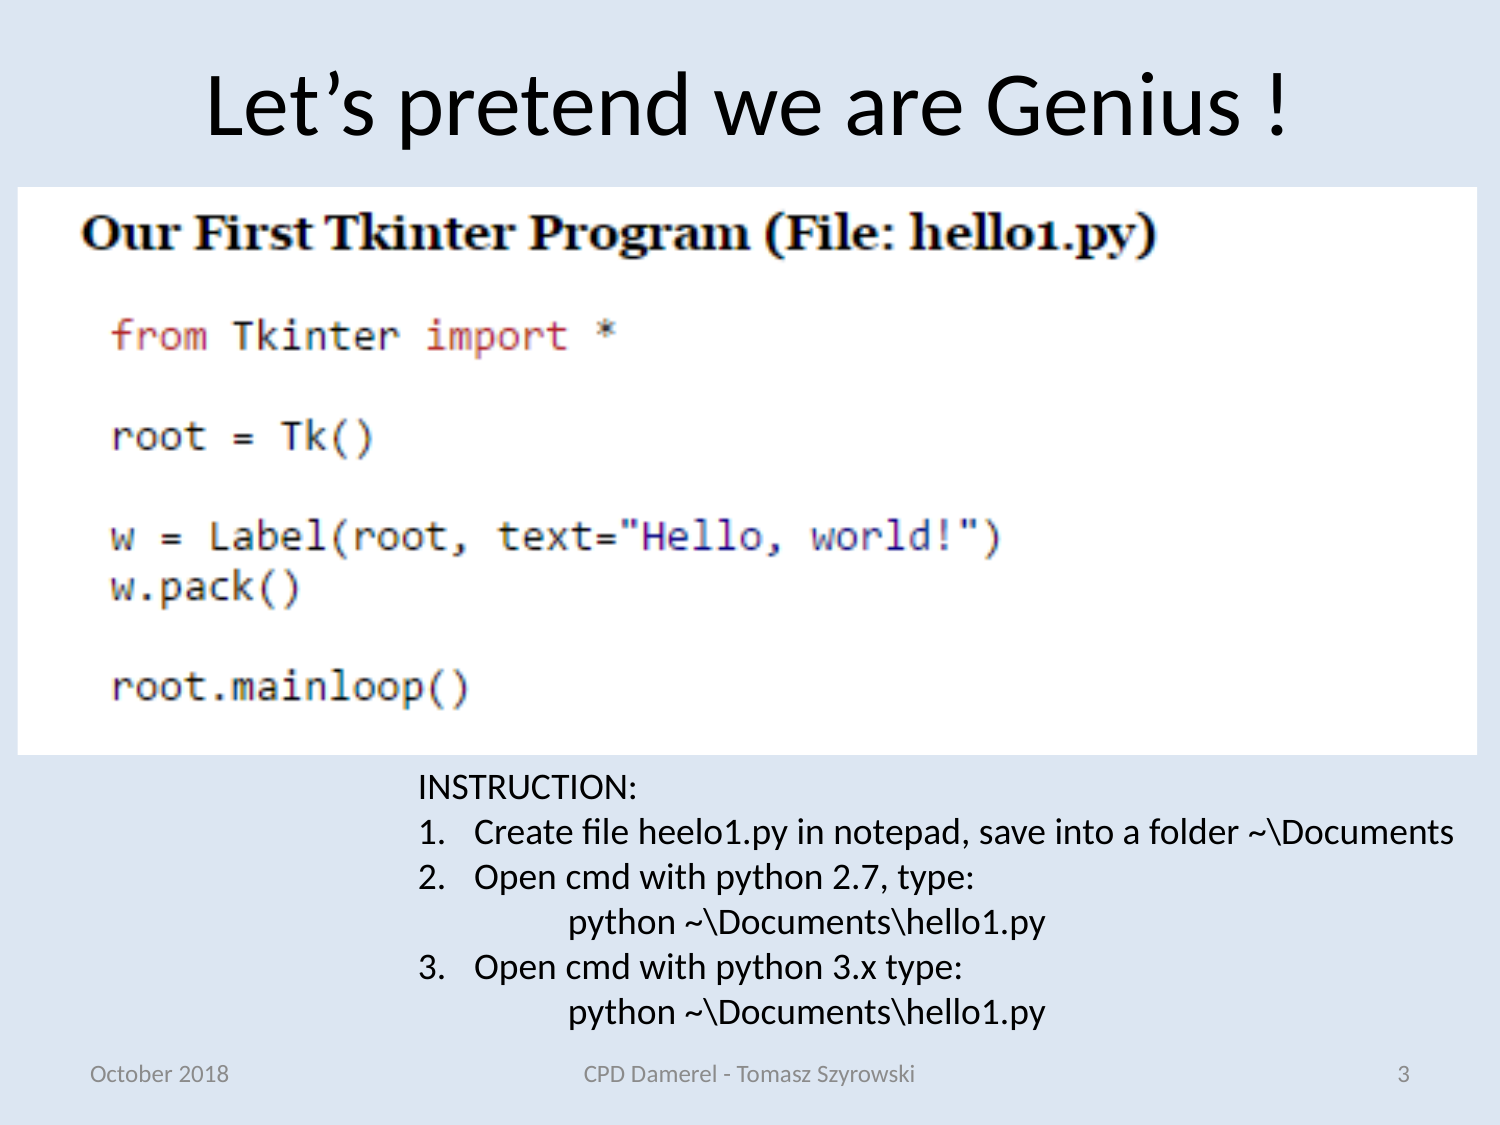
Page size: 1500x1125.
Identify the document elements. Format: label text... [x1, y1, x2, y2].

slide_number 3 [1074, 1042, 1425, 1103]
title Let’s pretend we are Genius ! [0, 5, 1500, 193]
picture [17, 187, 1478, 755]
text_box INSTRUCTION: Create file heelo1.py in notepad, save into a folder ~\Documents Open cmd with python 2.7, type: python ~\Documents\hello1.py Open cmd with python 3.x type: python ~\Documents\hello1.py [403, 763, 1471, 1040]
footer CPD Damerel - Tomasz Szyrowski [512, 1042, 988, 1103]
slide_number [75, 1042, 425, 1103]
